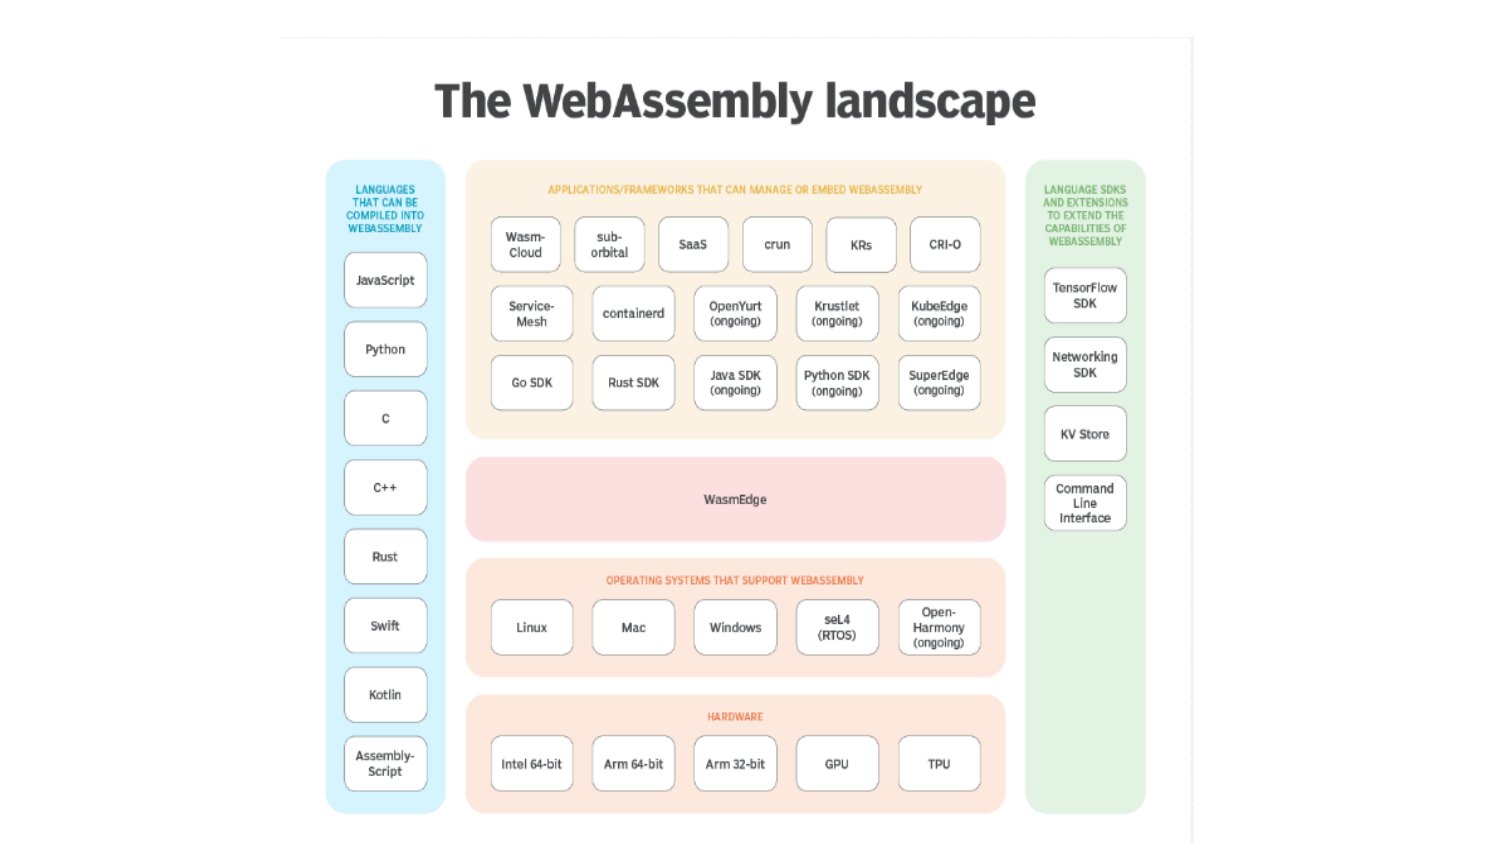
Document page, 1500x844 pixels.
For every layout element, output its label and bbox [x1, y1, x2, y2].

picture [281, 37, 1194, 844]
